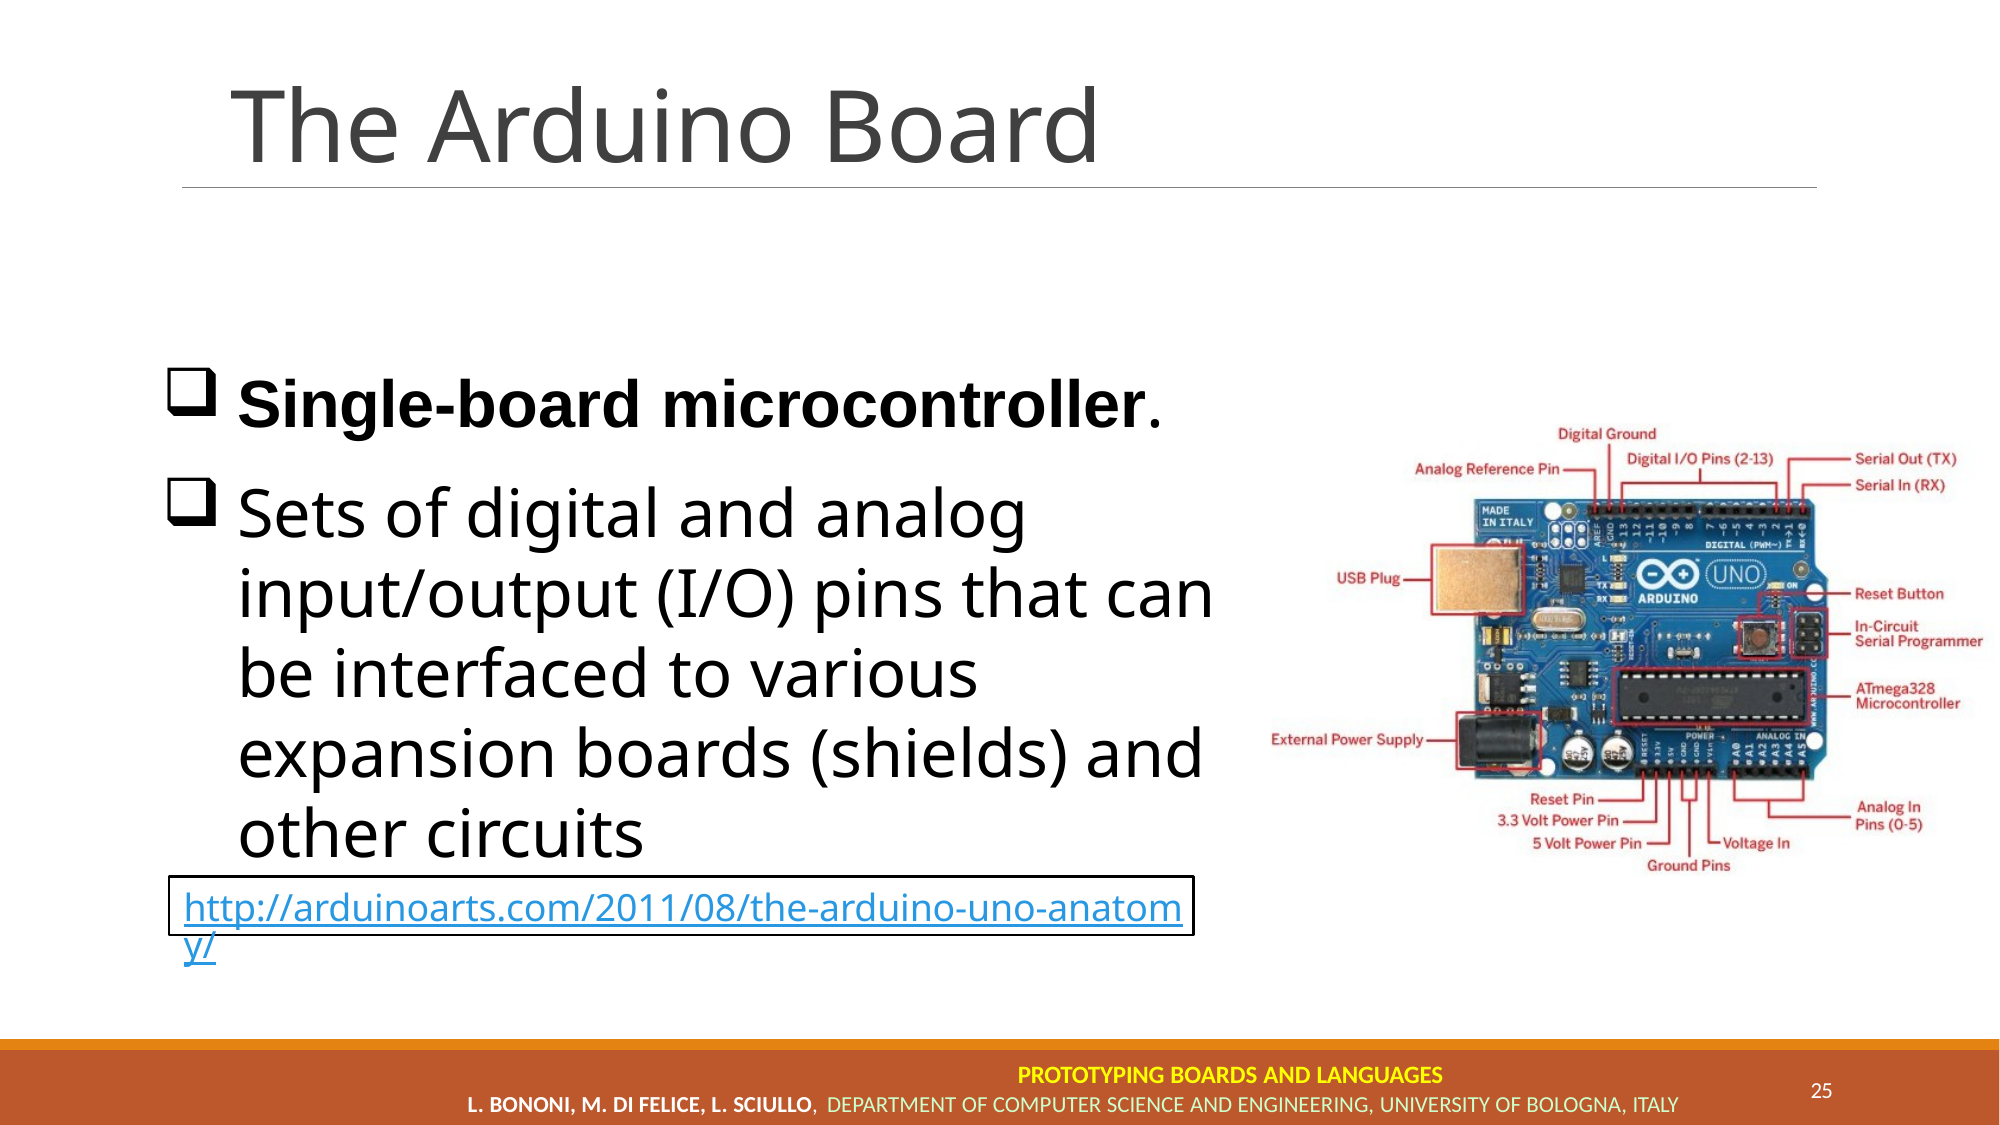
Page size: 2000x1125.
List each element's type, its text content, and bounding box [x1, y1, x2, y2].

text_box http://arduinoarts.com/2011/08/the-arduino-uno-anatomy/ [168, 876, 1194, 935]
text_box Single-board microcontroller. Sets of digital and analog input/output (I/O) pins that can be interfaced to various expansion boards (shields) and other circuits [160, 328, 1238, 871]
slide_number 25 [1795, 884, 1834, 1125]
title The Arduino Board [179, 0, 1829, 183]
picture [1269, 423, 1996, 878]
footer PROTOTYPING BOARDS AND LANGUAGES L. BONONI, M. DI FELICE, L. SCIULLO, DEPARTMENT OF COMPUTER SCIENCE AND ENGINEERING, UNIVERSITY OF BOLOGNA, ITALY [433, 761, 1692, 1125]
